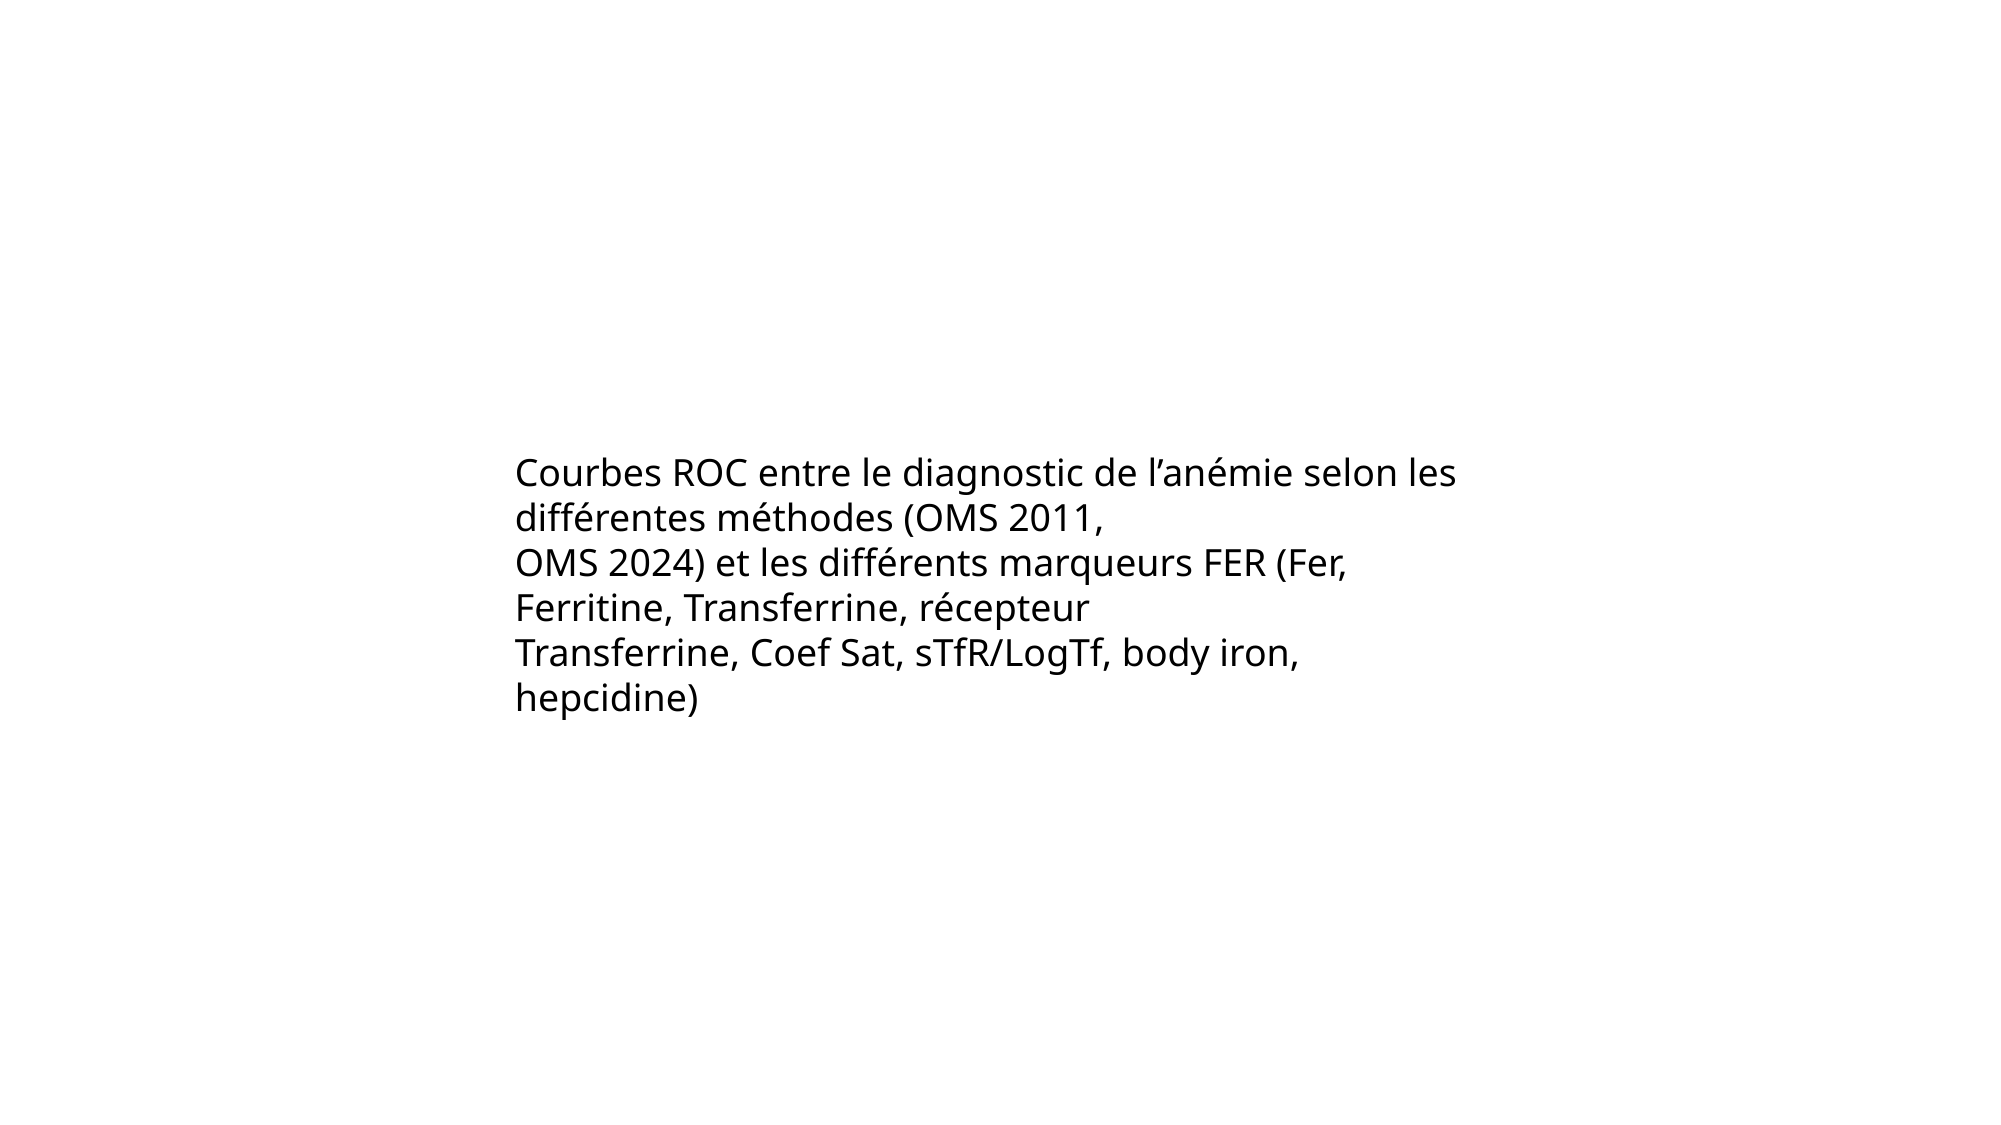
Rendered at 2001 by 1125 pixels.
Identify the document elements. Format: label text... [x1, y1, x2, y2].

text_box Courbes ROC entre le diagnostic de l’anémie selon les différentes méthodes (OMS 2011, OMS 2024) et les différents marqueurs FER (Fer, Ferritine, Transferrine, récepteur Transferrine, Coef Sat, sTfR/LogTf, body iron, hepcidine) [500, 441, 1501, 726]
